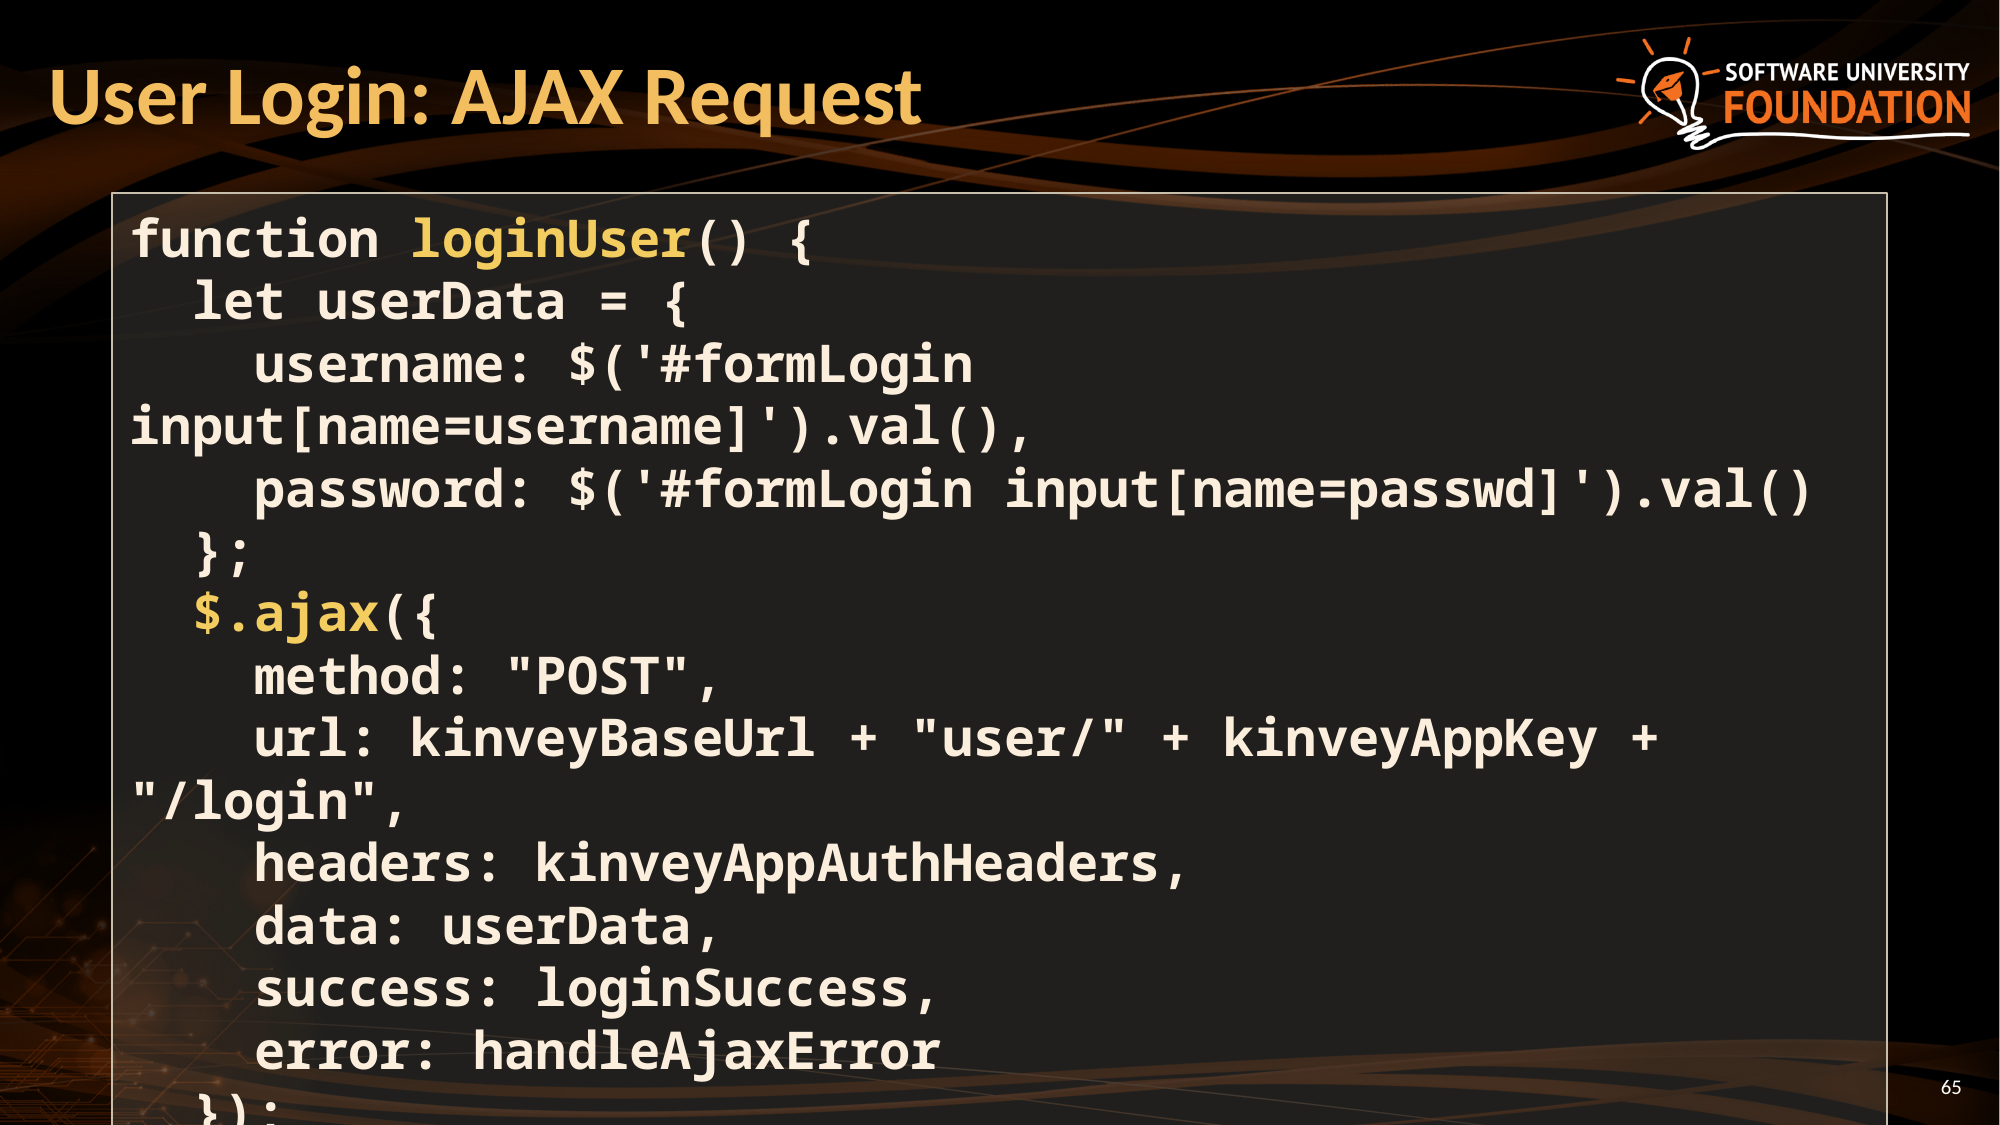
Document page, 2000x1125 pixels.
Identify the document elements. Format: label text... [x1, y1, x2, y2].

slide_number 65 [1897, 1070, 1968, 1103]
picture [0, 0, 2000, 1125]
title User Login: AJAX Request [30, 6, 1602, 189]
text_box function loginUser() { let userData = { username: $('#formLogin input[name=username]').val(), password: $('#formLogin input[name=passwd]').val() }; $.ajax({ method: "POST", url: kinveyBaseUrl + "user/" + kinveyAppKey + "/login", headers: kinveyAppAuthHeaders, data: userData, success: loginSuccess, error: handleAjaxError }); [111, 193, 1888, 1125]
